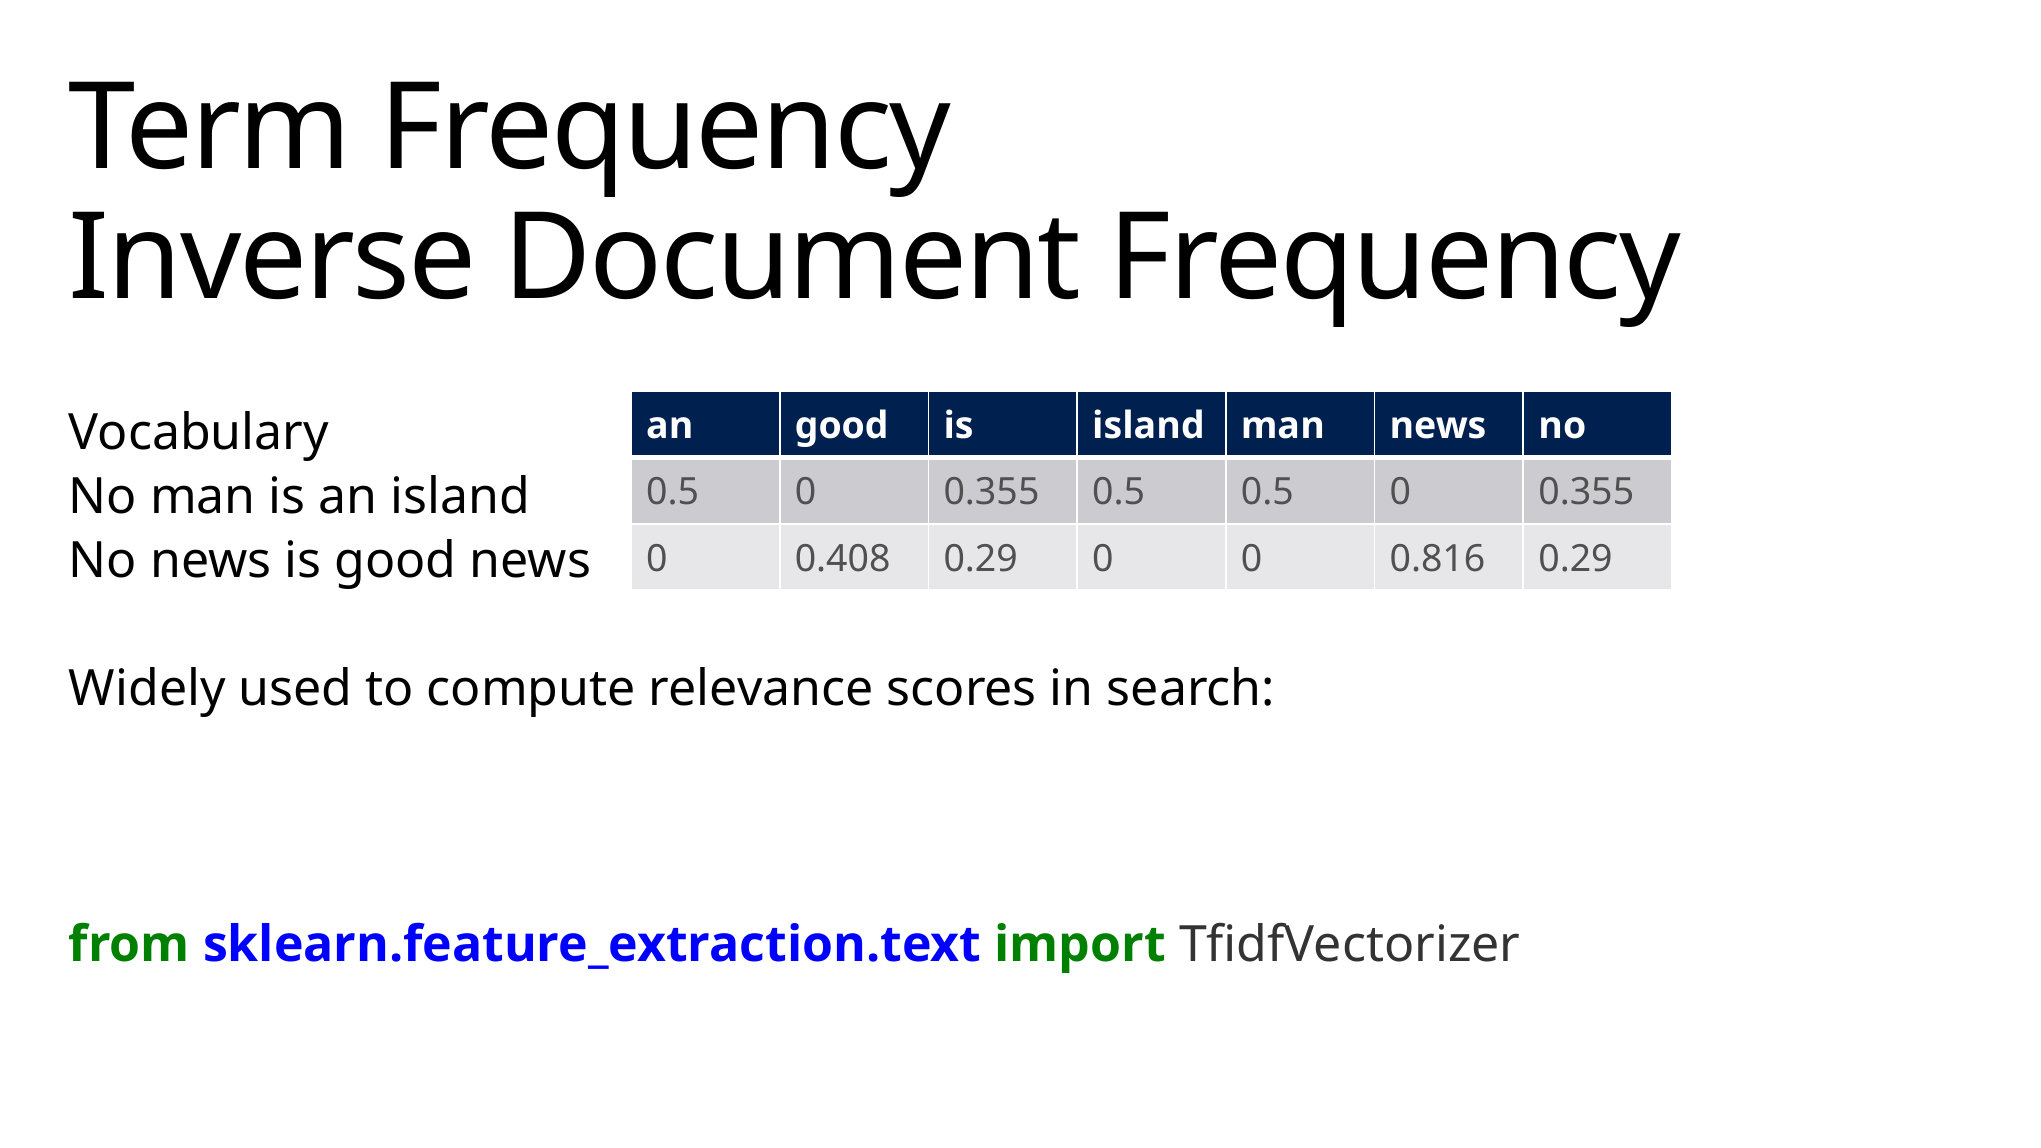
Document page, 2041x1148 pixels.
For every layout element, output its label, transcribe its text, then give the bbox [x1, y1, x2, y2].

table_header man [1227, 392, 1374, 455]
table_header news [1375, 392, 1522, 455]
table_cell 0.355 [1524, 460, 1671, 523]
table_header island [1078, 392, 1225, 455]
table_cell 0 [1375, 460, 1522, 523]
table_cell 0.408 [781, 525, 928, 589]
table_header good [781, 392, 928, 455]
table_cell 0 [1078, 525, 1225, 589]
table_cell 0.816 [1375, 525, 1522, 589]
table_header is [929, 392, 1076, 455]
table_cell 0 [781, 460, 928, 523]
title Term Frequency Inverse Document Frequency [45, 48, 1996, 349]
table_header an [632, 392, 779, 455]
table_cell 0.355 [929, 460, 1076, 523]
table_cell 0 [632, 525, 779, 589]
table_cell 0.5 [1078, 460, 1225, 523]
table_cell 0.29 [1524, 525, 1671, 589]
table_cell 0.5 [1227, 460, 1374, 523]
table_cell 0 [1227, 525, 1374, 589]
table_cell 0.5 [632, 460, 779, 523]
table_cell 0.29 [929, 525, 1076, 589]
table_header no [1524, 392, 1671, 455]
